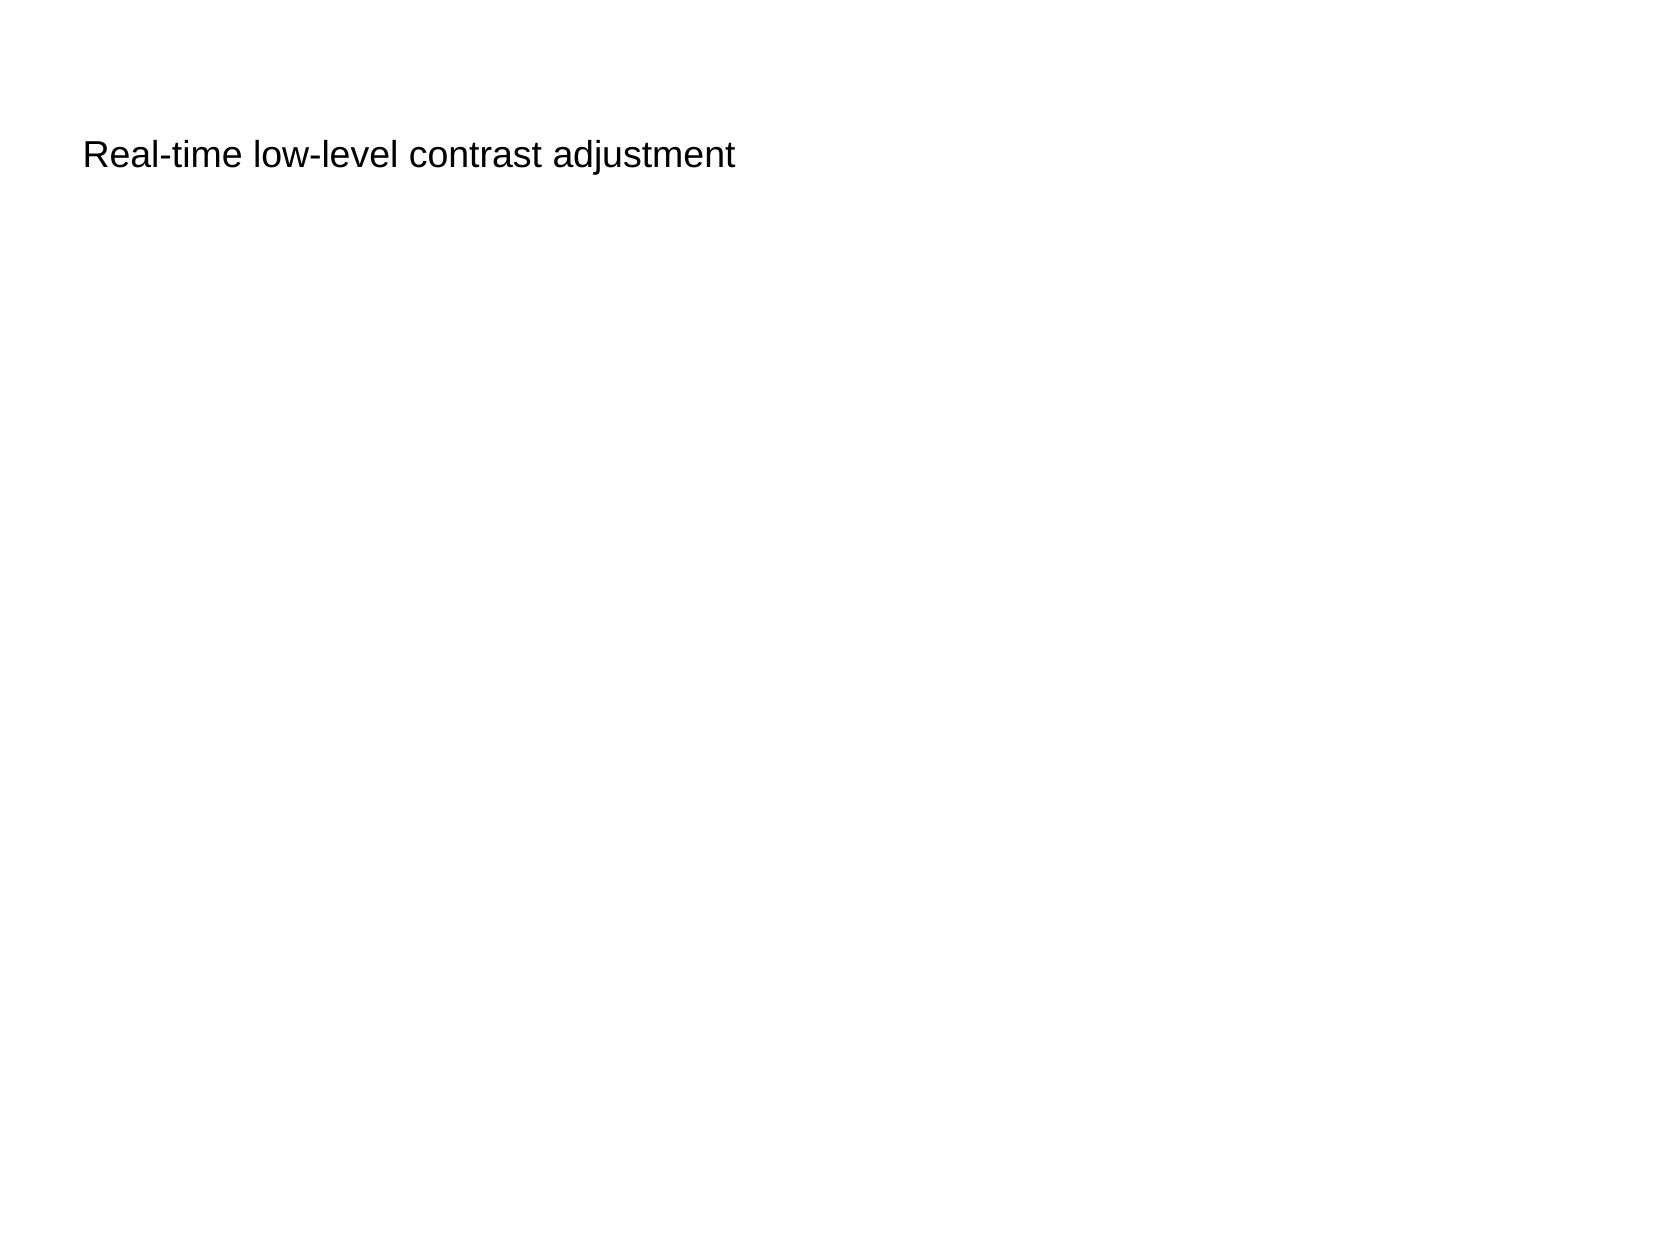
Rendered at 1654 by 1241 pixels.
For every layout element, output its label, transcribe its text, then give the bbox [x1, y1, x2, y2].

title Real-time low-level contrast adjustment [82, 49, 1571, 257]
